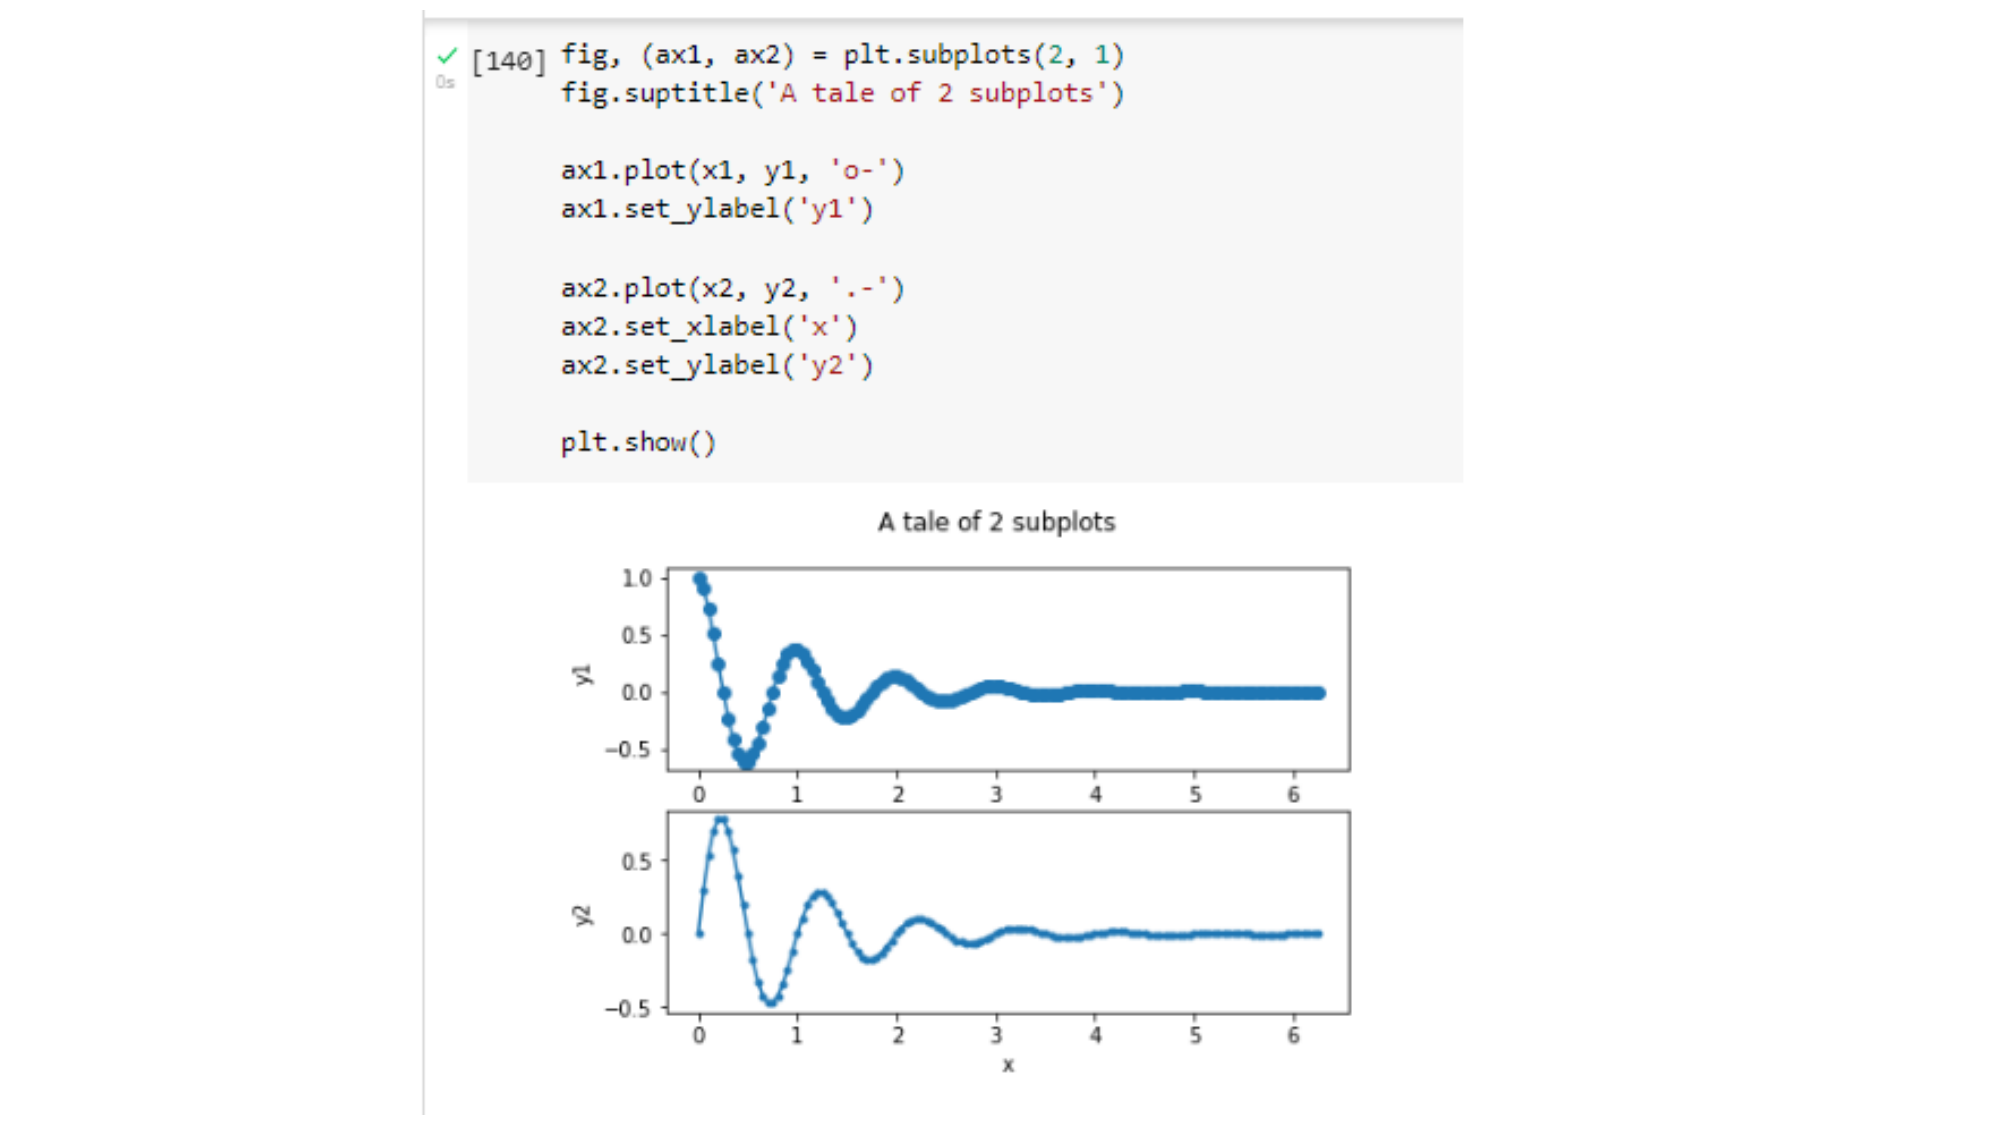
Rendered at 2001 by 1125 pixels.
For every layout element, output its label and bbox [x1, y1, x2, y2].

picture [417, 10, 1464, 1115]
